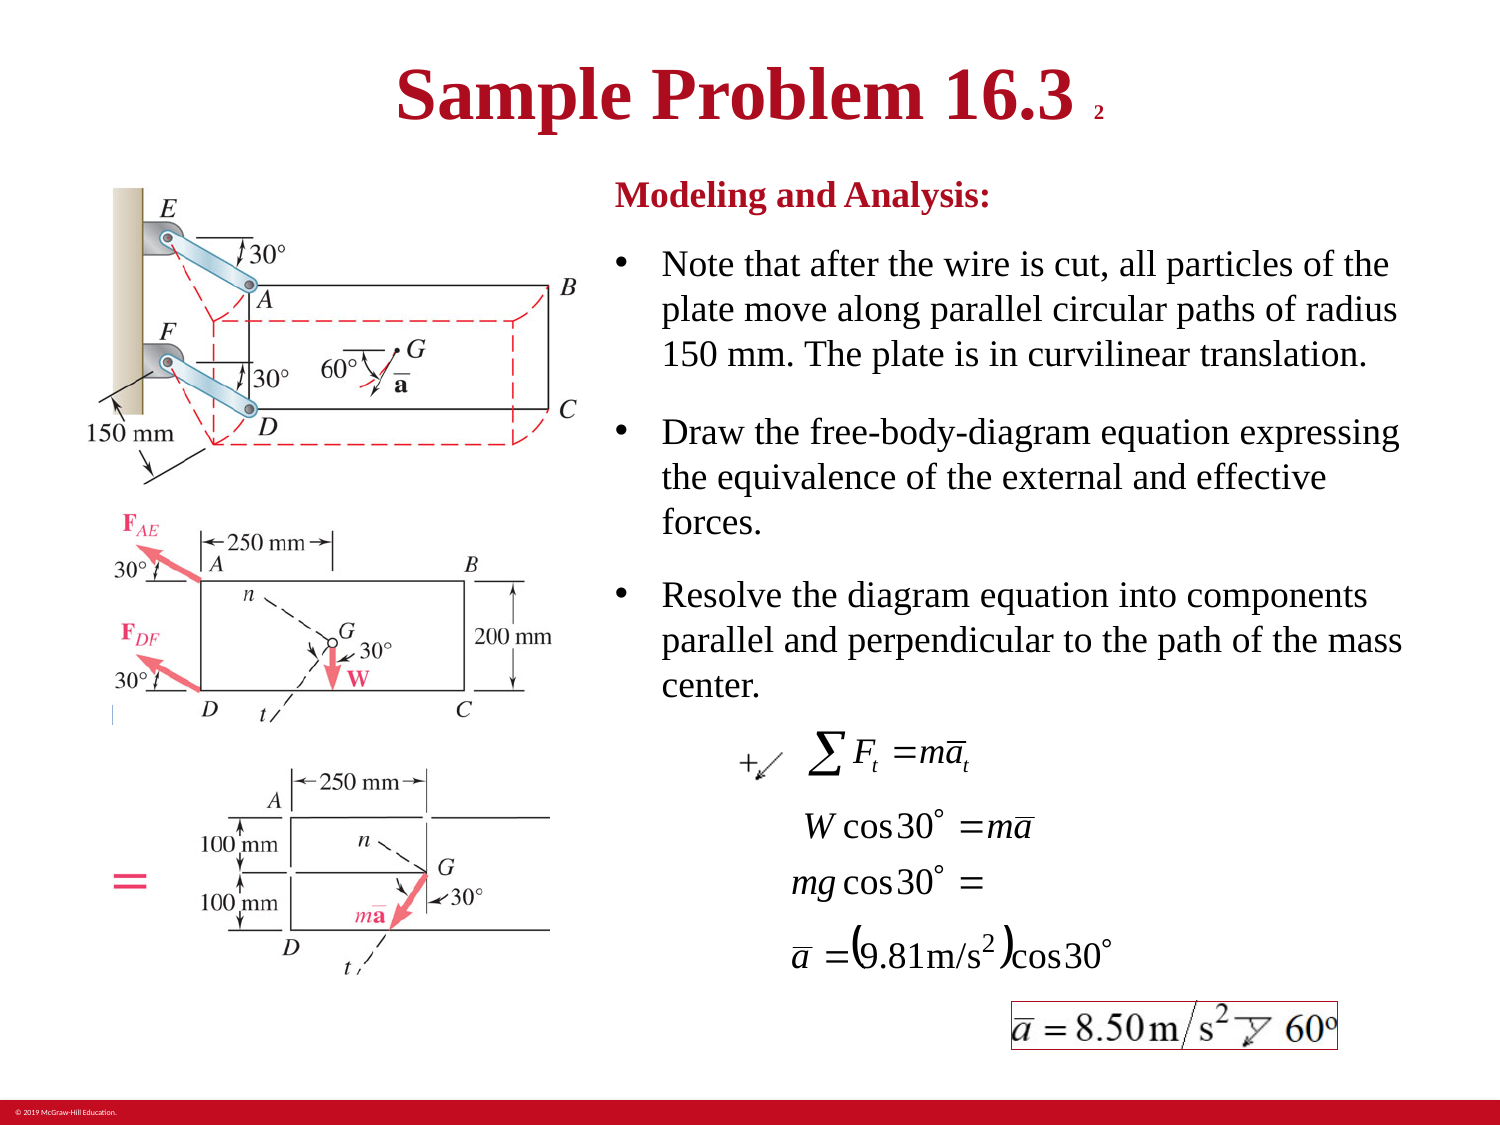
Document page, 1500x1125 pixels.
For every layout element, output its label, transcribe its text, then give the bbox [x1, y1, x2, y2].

picture [112, 768, 551, 976]
list Draw the free-body-diagram equation expressing the equivalence of the external and effective forces. [600, 399, 1425, 549]
list Resolve the diagram equation into components parallel and perpendicular to the path of the mass center. [600, 562, 1425, 708]
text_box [787, 924, 1119, 984]
picture [1011, 1000, 1338, 1051]
picture [112, 512, 553, 726]
picture [87, 187, 577, 485]
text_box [737, 743, 787, 785]
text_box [803, 724, 977, 786]
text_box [787, 806, 1040, 909]
list Modeling and Analysis: Note that after the wire is cut, all particles of the plate move along parallel circular paths of radius 150 mm. The plate is in curvilinear translation. [600, 162, 1425, 390]
title Sample Problem 16.3 2 [75, 37, 1425, 138]
